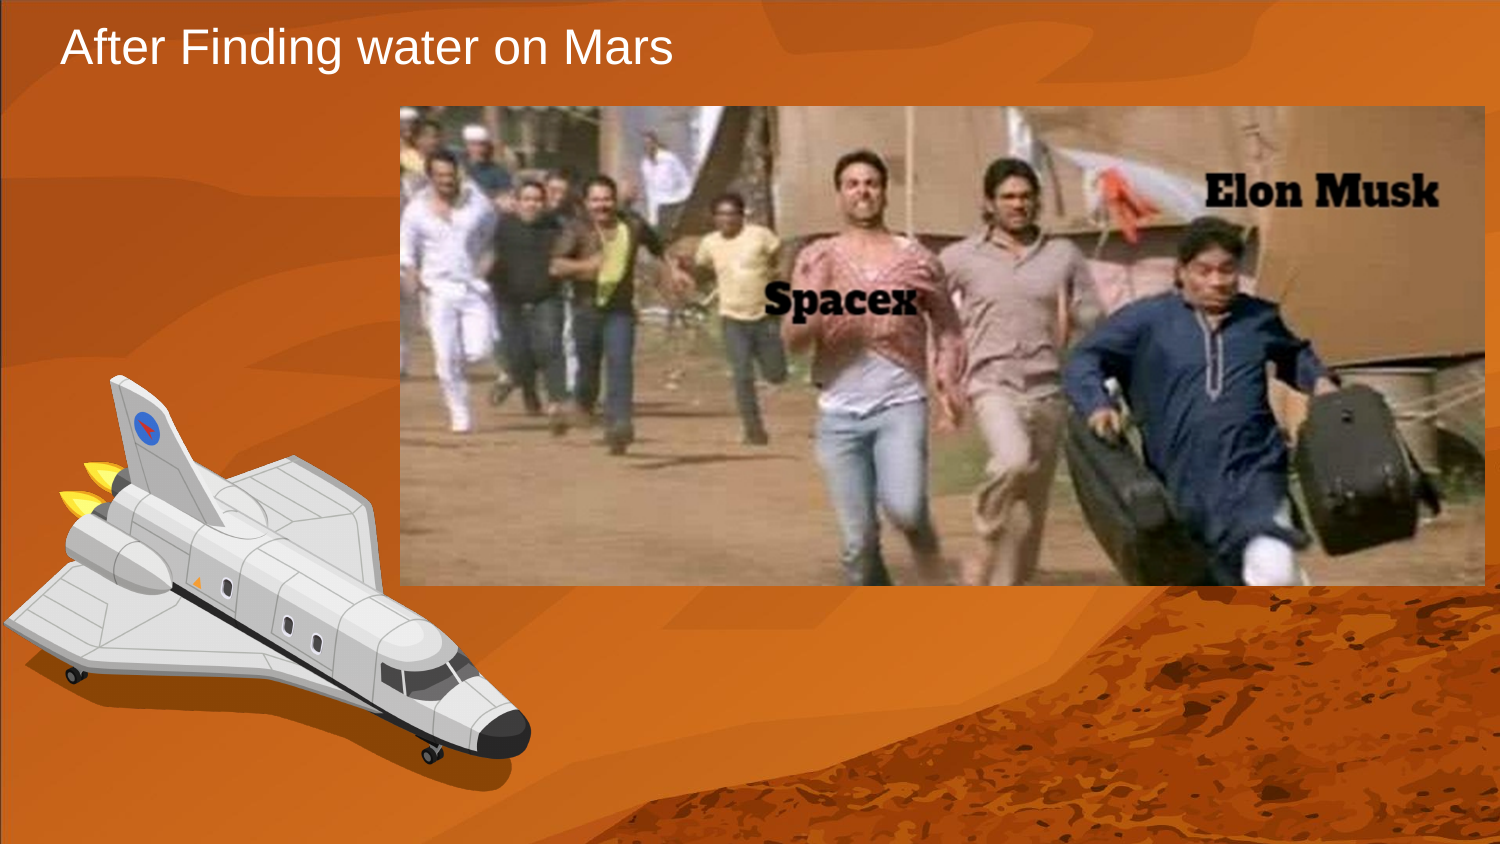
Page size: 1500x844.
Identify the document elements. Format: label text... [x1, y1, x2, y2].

text_box After Finding water on Mars [45, 6, 1167, 82]
picture [0, 0, 1500, 844]
